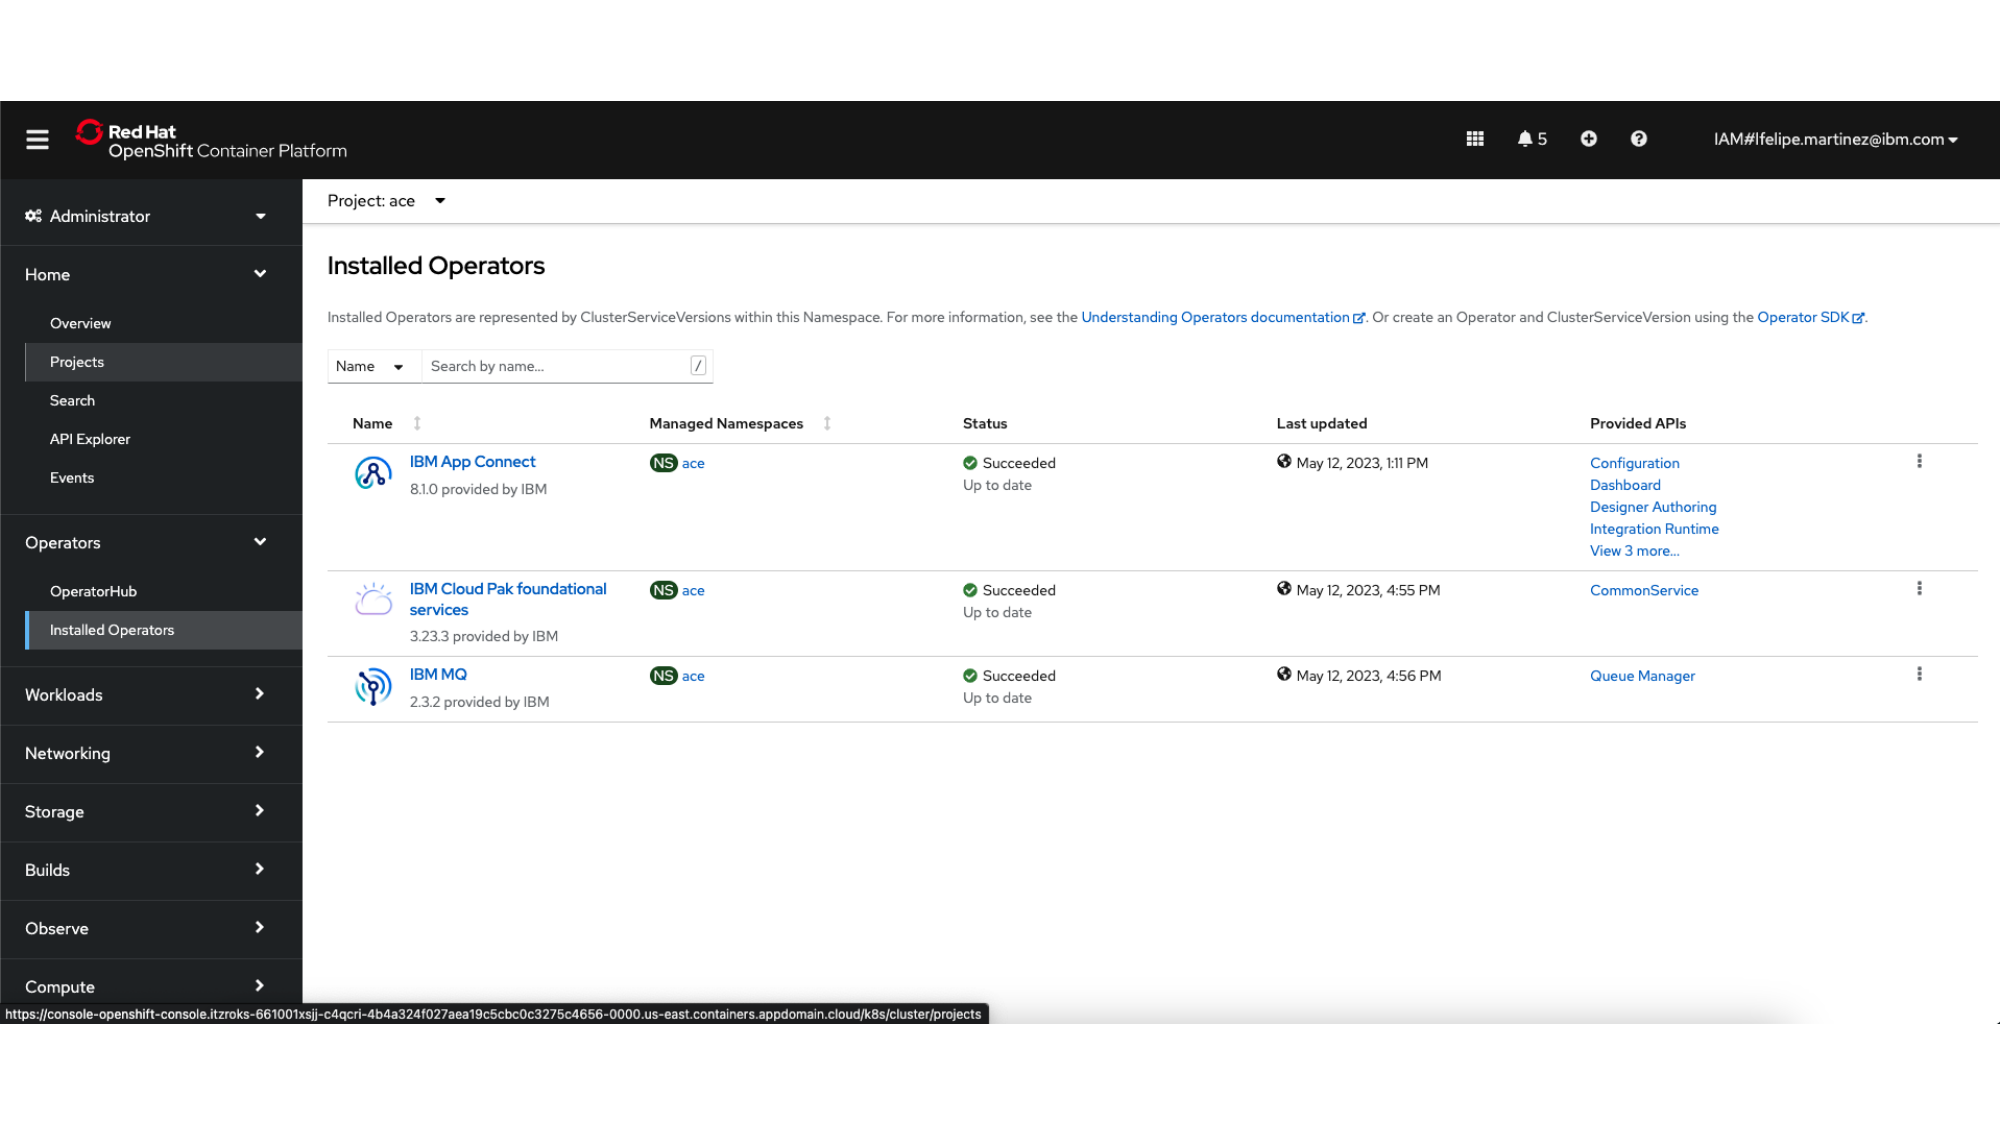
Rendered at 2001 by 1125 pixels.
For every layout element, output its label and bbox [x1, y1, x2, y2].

picture [0, 101, 2000, 1024]
